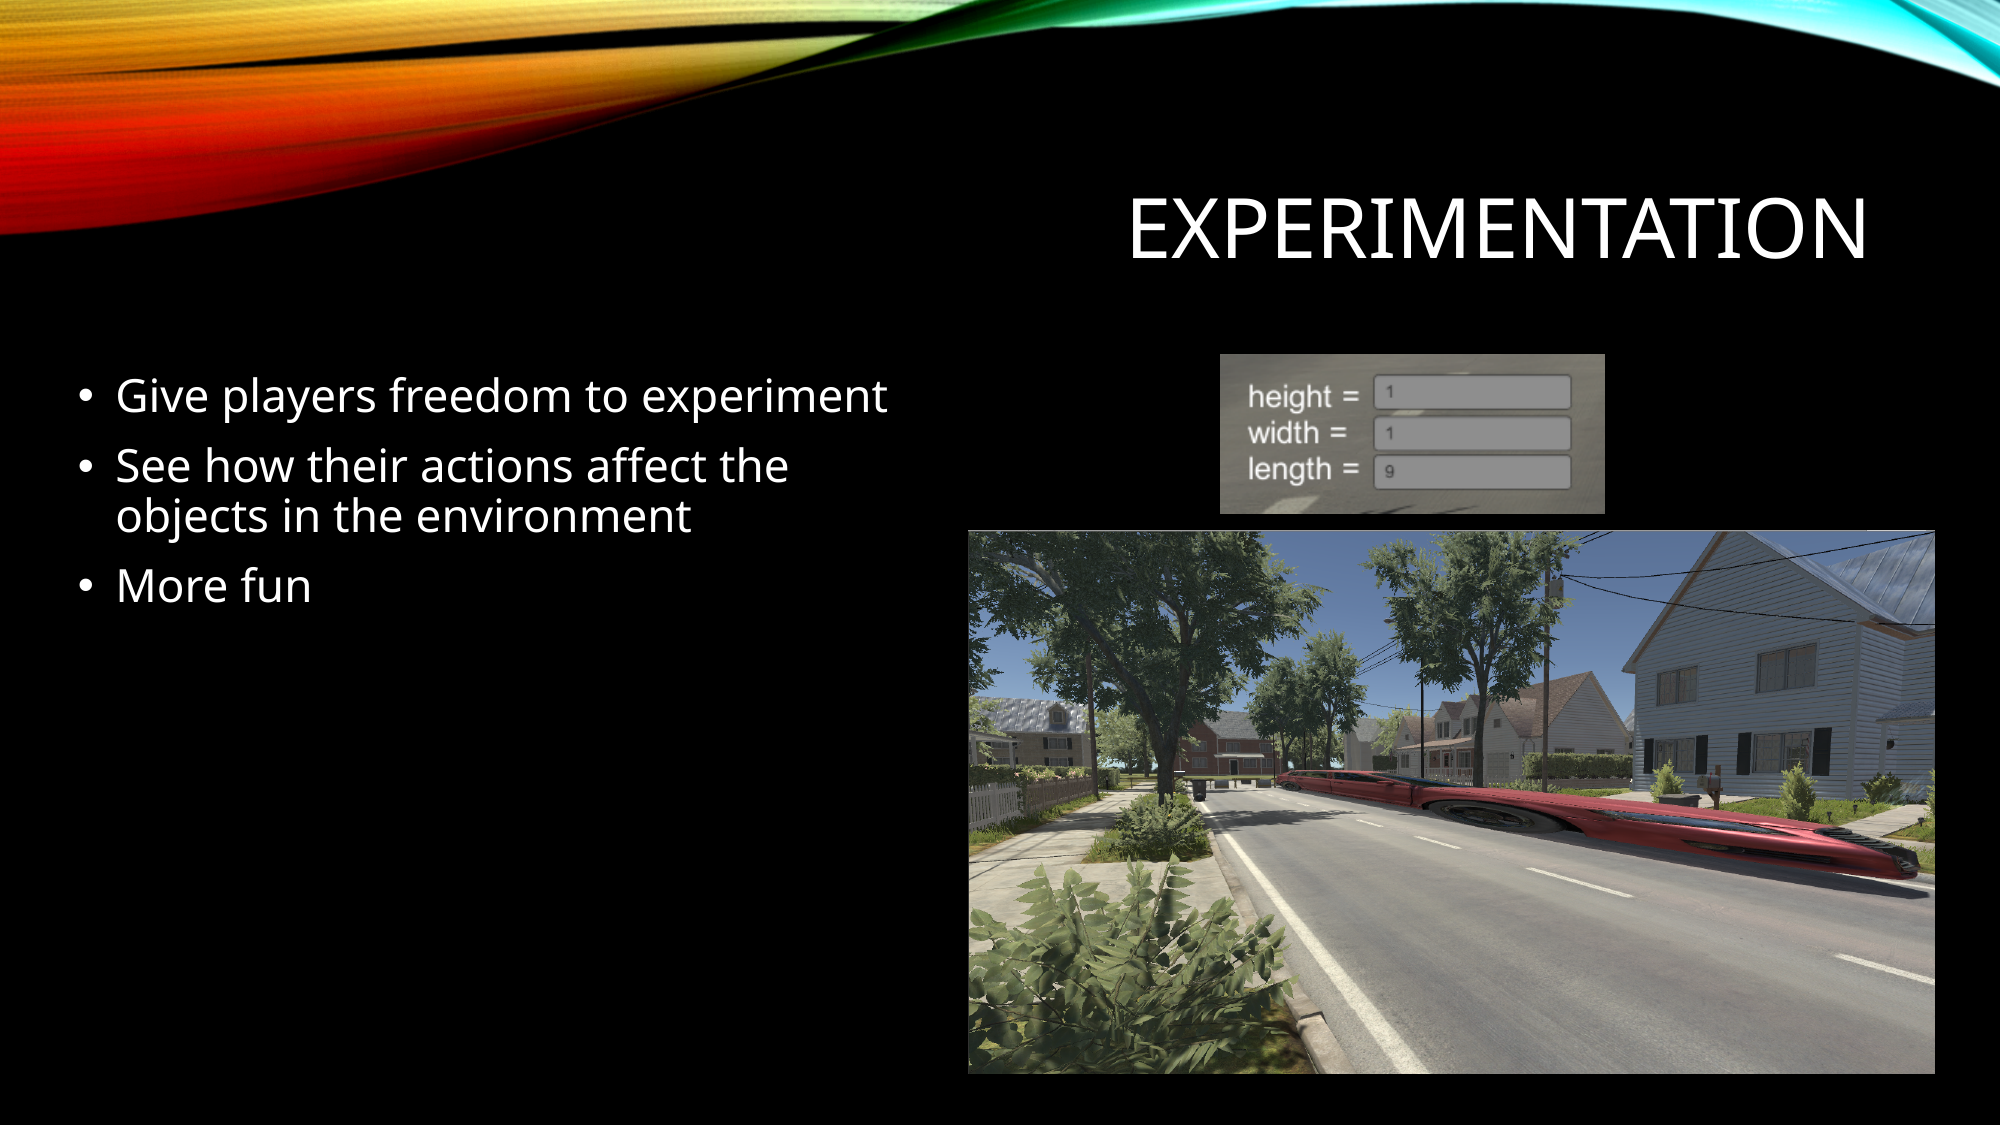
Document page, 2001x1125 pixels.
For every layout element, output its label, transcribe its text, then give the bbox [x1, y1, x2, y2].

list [1220, 354, 1606, 515]
title Experimentation [474, 125, 1888, 338]
picture [968, 530, 1935, 1074]
picture [0, 0, 2000, 237]
list Give players freedom to experiment See how their actions affect the objects in the environment More fun [62, 365, 938, 1026]
